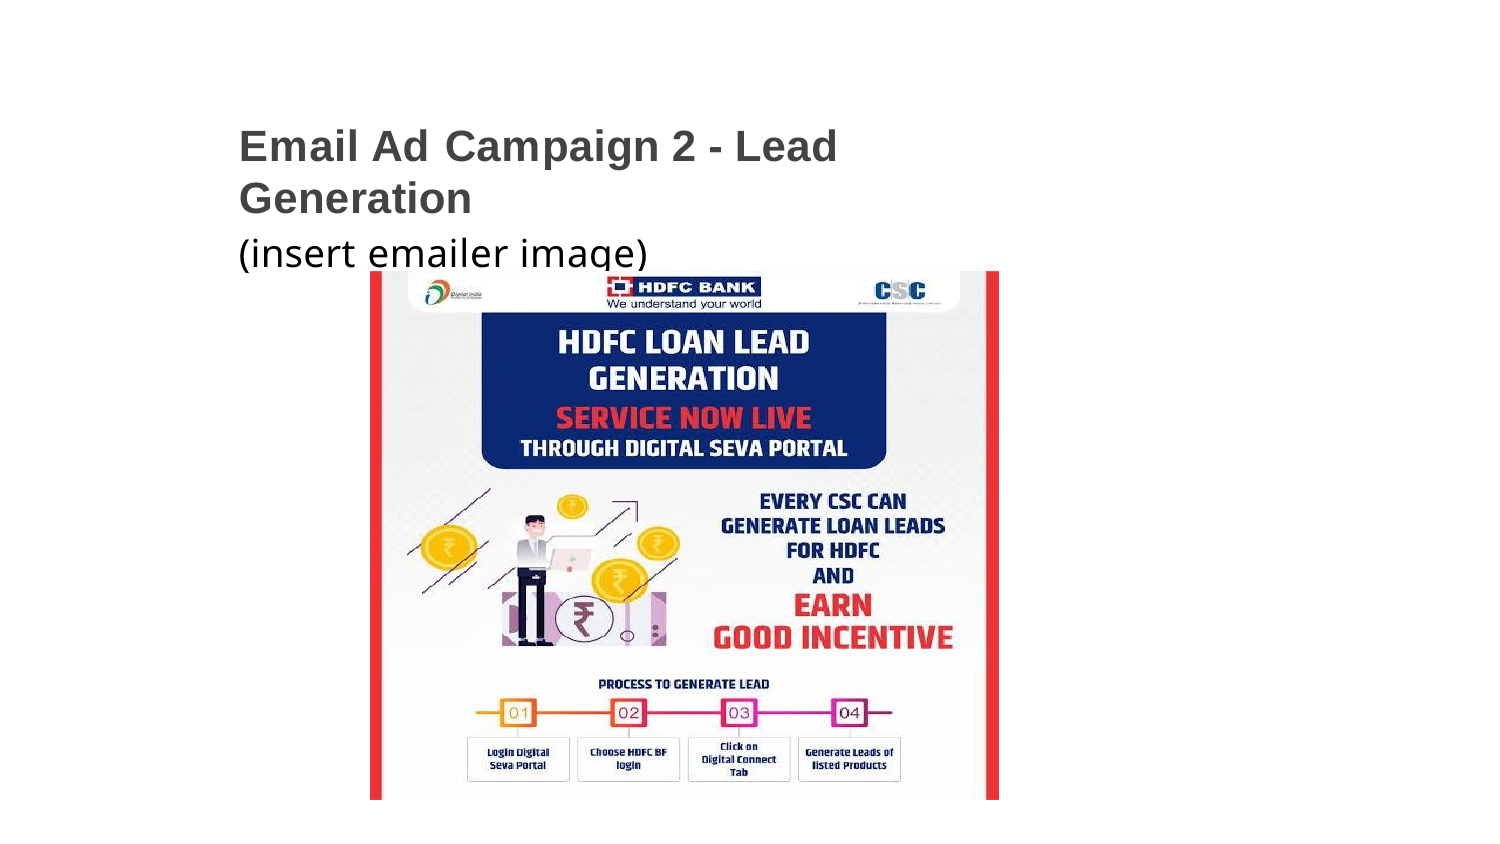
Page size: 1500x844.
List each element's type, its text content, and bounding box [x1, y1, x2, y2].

title Email Ad Campaign 2 - Lead Generation (insert emailer image) [236, 109, 1075, 275]
picture [370, 271, 999, 801]
